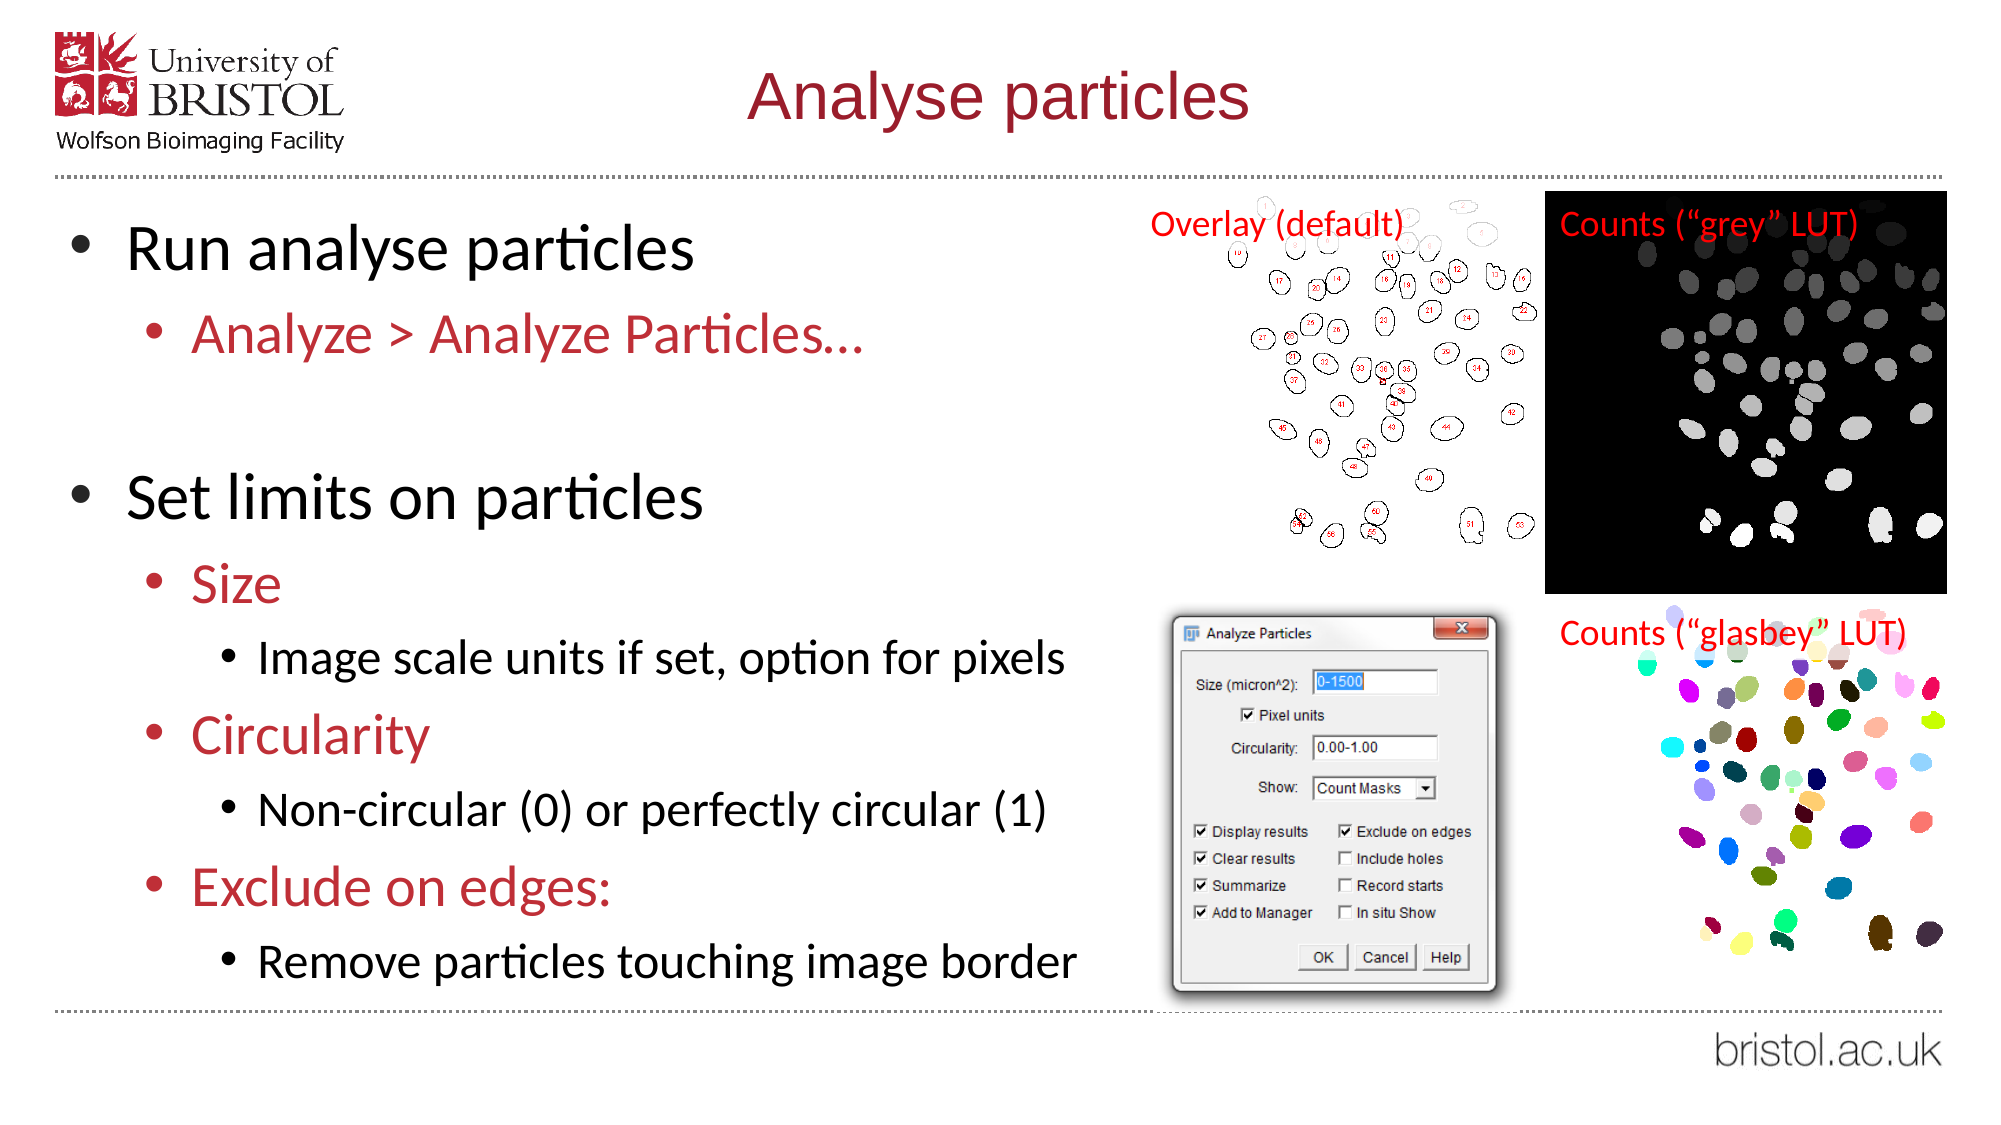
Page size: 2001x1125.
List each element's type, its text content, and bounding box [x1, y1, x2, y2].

picture [1155, 602, 1518, 1012]
picture [1544, 600, 1947, 1003]
picture [1135, 191, 1538, 594]
list Run analyse particles Analyze > Analyze Particles… Set limits on particles Size Image scale units if set, option for pixels Circularity Non-circular (0) or perfectly circular (1) Exclude on edges: Remove particles touching image border [55, 196, 1118, 1005]
picture [1700, 1023, 1945, 1080]
picture [55, 32, 344, 153]
picture [1544, 191, 1947, 594]
title Analyse particles [396, 41, 1604, 140]
